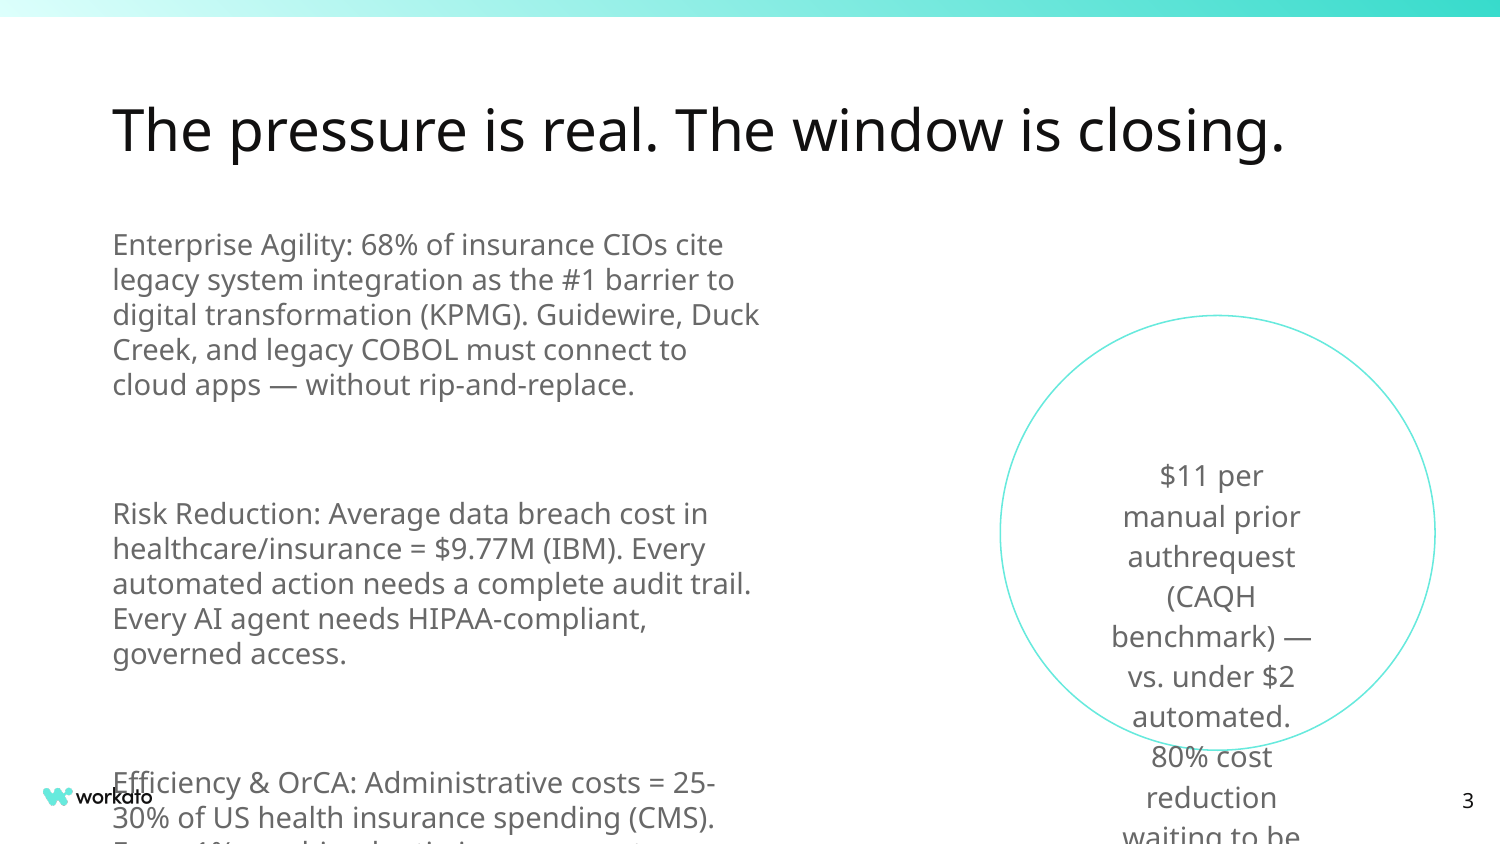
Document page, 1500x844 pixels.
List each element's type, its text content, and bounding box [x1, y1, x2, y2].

slide_number ‹#› [1384, 557, 1474, 844]
list Enterprise Agility: 68% of insurance CIOs cite legacy system integration as the #1 barrier to digital transformation (KPMG). Guidewire, Duck Creek, and legacy COBOL must connect to cloud apps — without rip-and-replace. Risk Reduction: Average data breach cost in healthcare/insurance = $9.77M (IBM). Every automated action needs a complete audit trail. Every AI agent needs HIPAA-compliant, governed access. Efficiency & OrCA: Administrative costs = 25-30% of US health insurance spending (CMS). Every 1% combined ratio improvement = $650M for a top-10 P&C carrier (Swiss Re). Revenue Growth: Each 0.5-star Star Rating improvement can mean $100M+ in CMS quality bonus payments. Embedded insurance market reaches $700B by 2030 (Swiss Re). API connectivity is the entry requirement. [112, 226, 769, 844]
picture [43, 787, 112, 806]
list $11 per manual prior authrequest (CAQH benchmark) — vs. under $2 automated. 80% cost reduction waiting to be captured. [1105, 452, 1318, 844]
title The pressure is real. The window is closing. [112, 93, 1449, 235]
text_box [1000, 315, 1436, 726]
